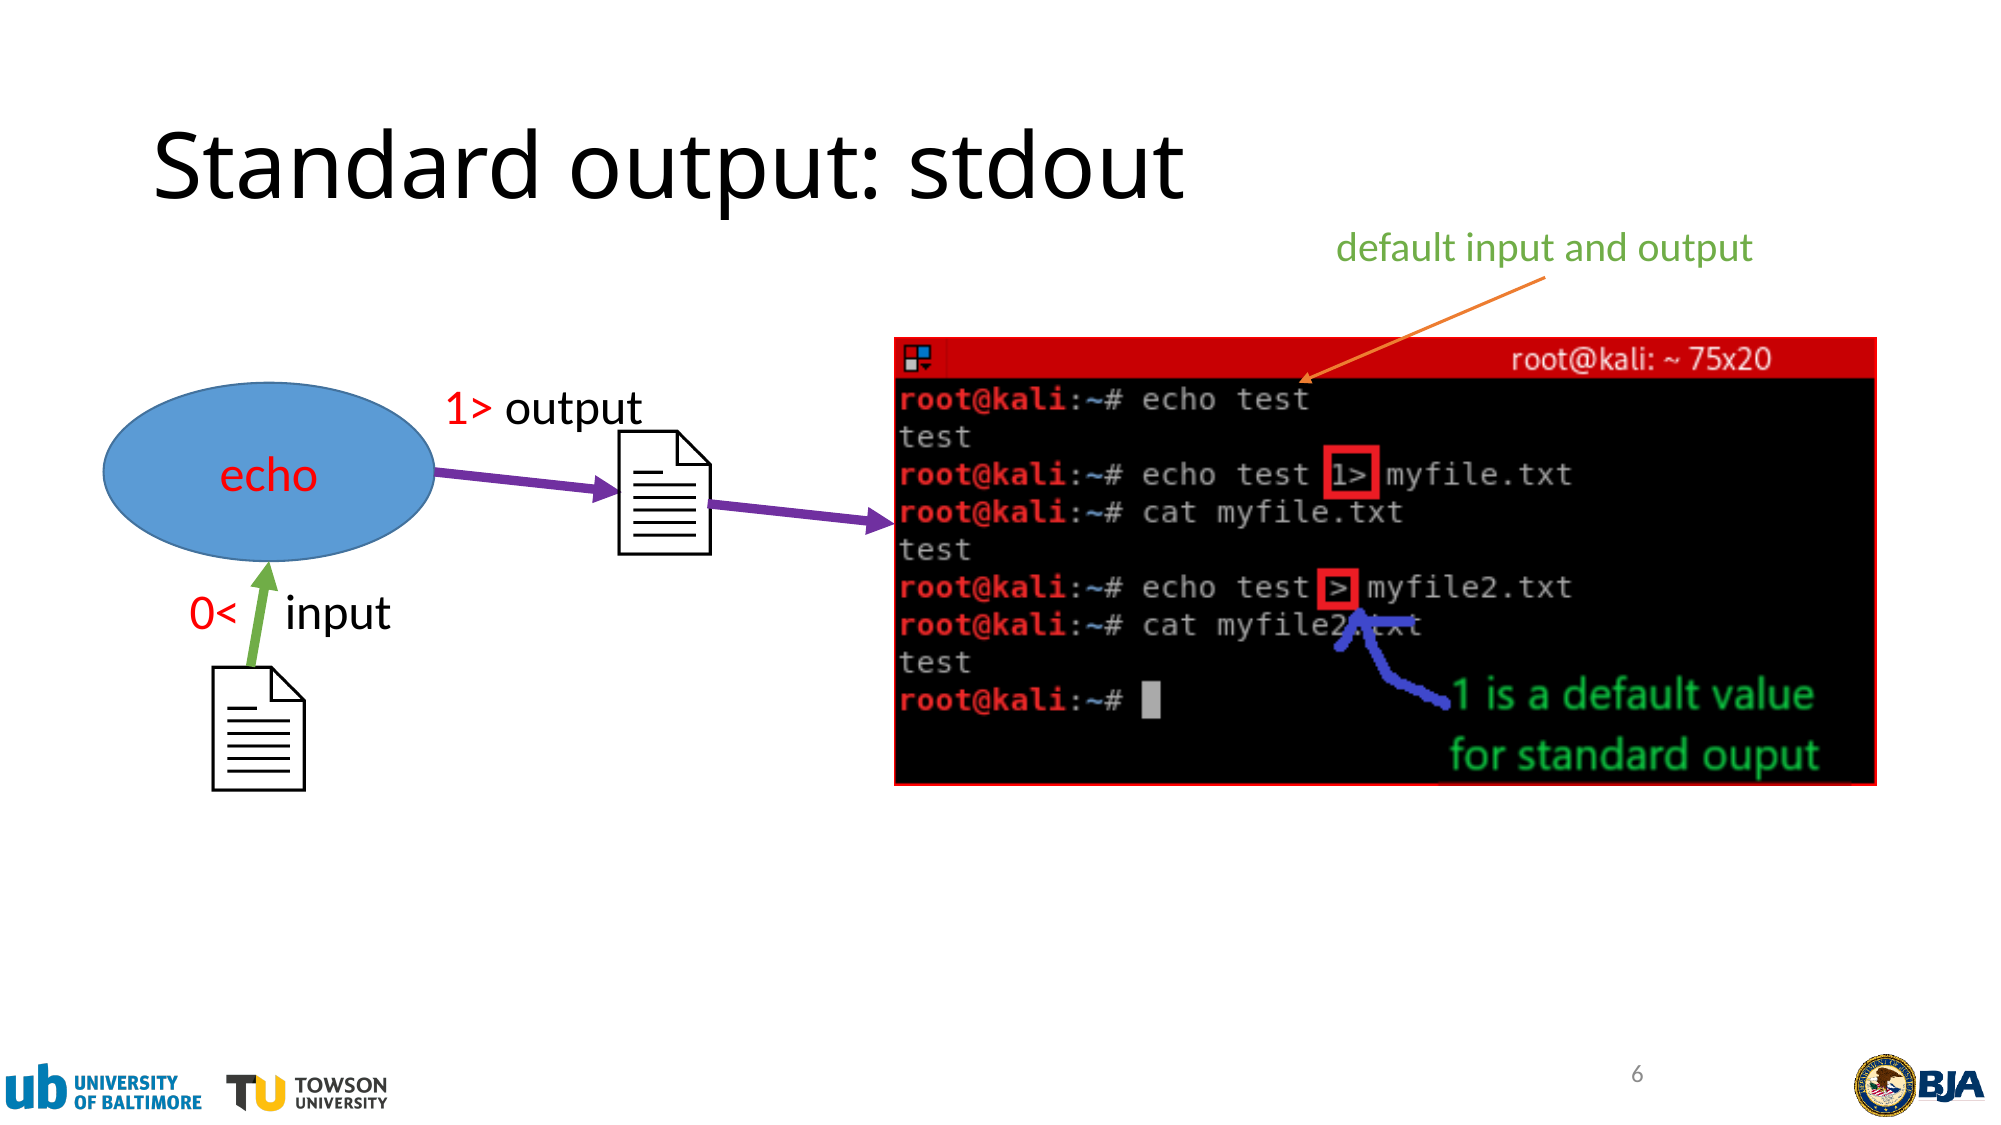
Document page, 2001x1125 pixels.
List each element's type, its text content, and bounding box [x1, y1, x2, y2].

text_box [1298, 278, 1546, 383]
picture [1854, 1054, 1986, 1117]
picture [894, 337, 1877, 786]
slide_number 6 [1412, 1042, 1863, 1103]
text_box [434, 471, 589, 493]
text_box 0< input [269, 572, 407, 648]
title Standard output: stdout [137, 59, 1863, 278]
picture [589, 417, 740, 568]
text_box 1> output [428, 367, 659, 442]
text_box 0< input [174, 572, 250, 648]
picture [0, 1031, 407, 1125]
text_box echo [102, 381, 436, 563]
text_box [707, 503, 895, 524]
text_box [250, 561, 269, 667]
picture [183, 653, 334, 804]
text_box default input and output [1321, 212, 1769, 278]
